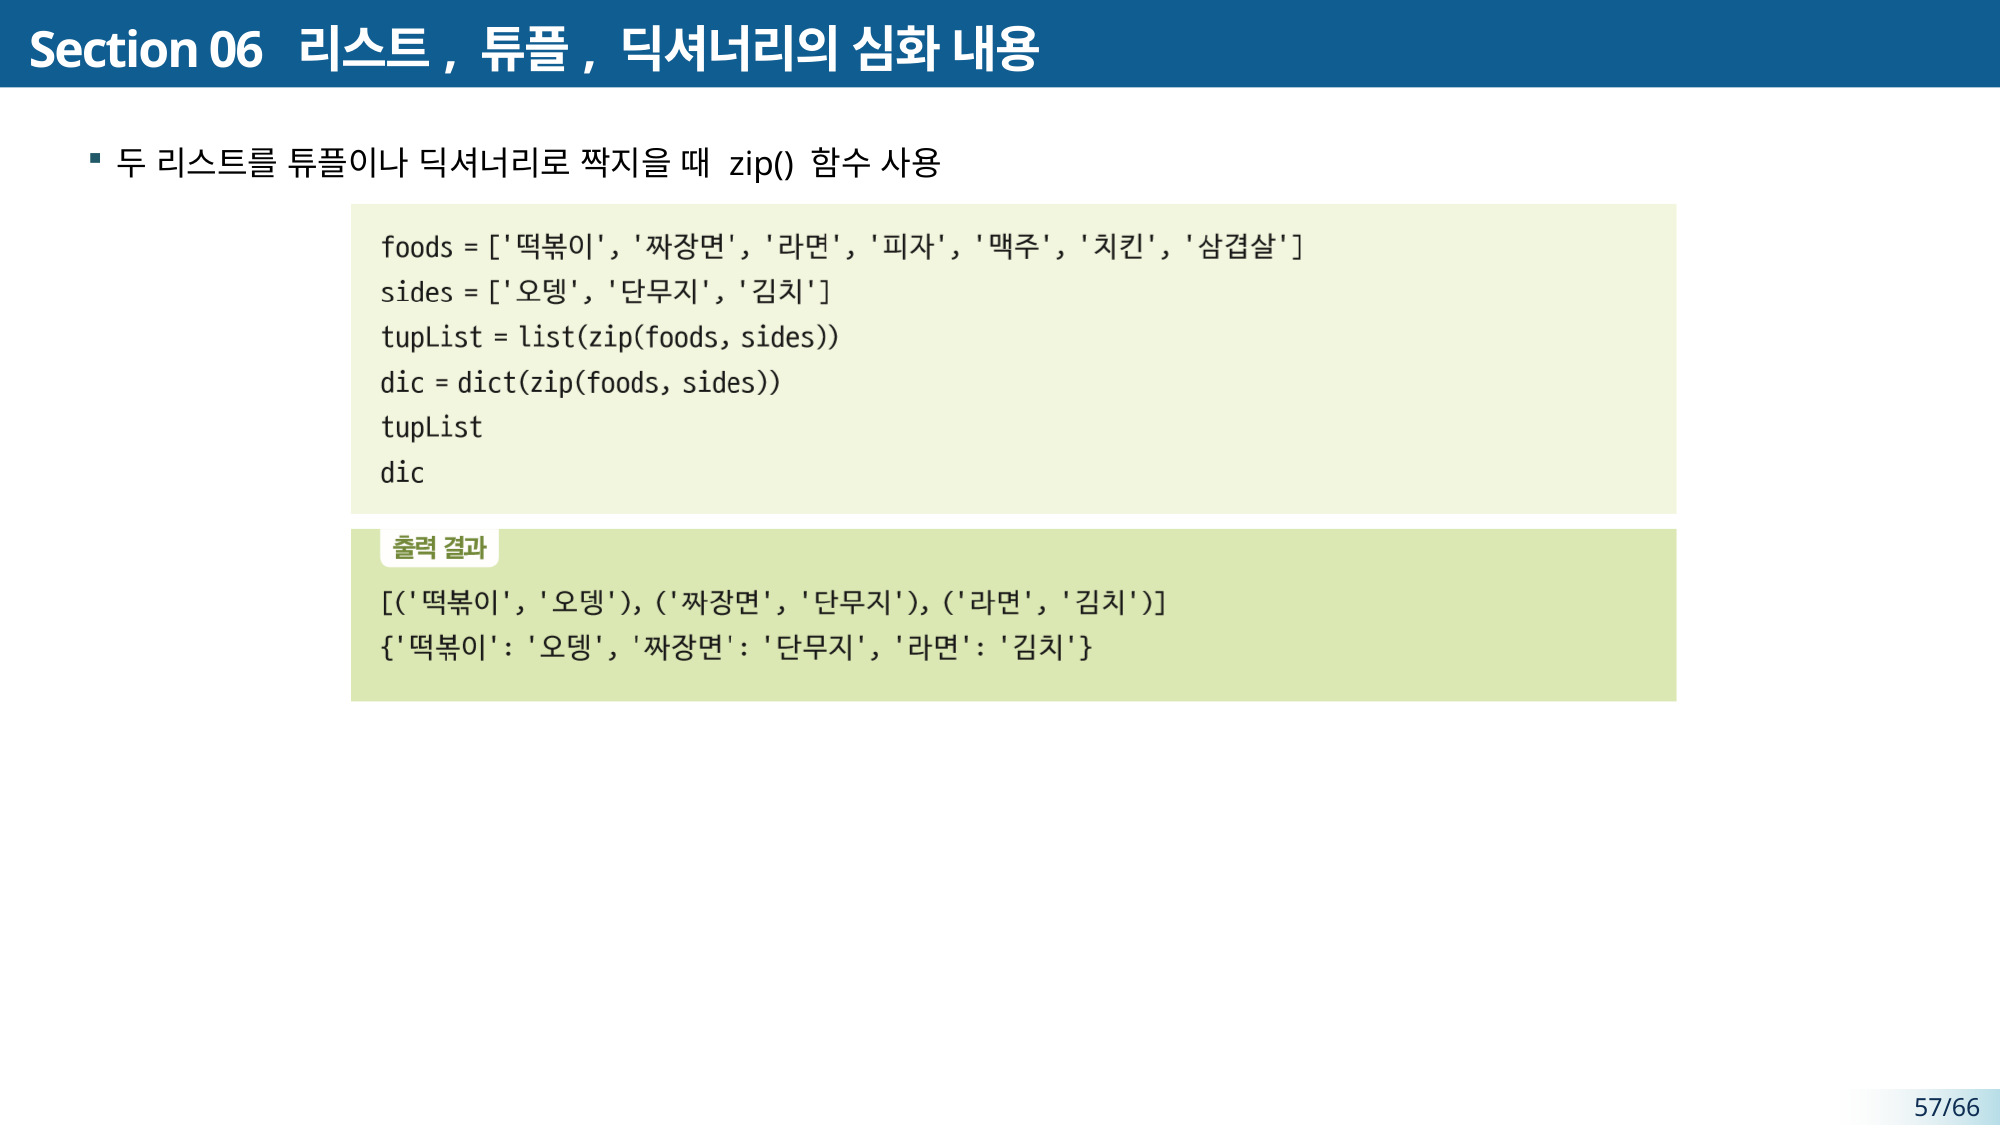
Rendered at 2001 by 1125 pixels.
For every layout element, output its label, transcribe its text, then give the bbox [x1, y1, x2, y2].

title Section 06 리스트, 튜플, 딕셔너리의 심화 내용 [13, 8, 1717, 87]
picture [350, 200, 1680, 703]
list 두 리스트를 튜플이나 딕셔너리로 짝지을 때 zip() 함수 사용 [13, 126, 1975, 1057]
